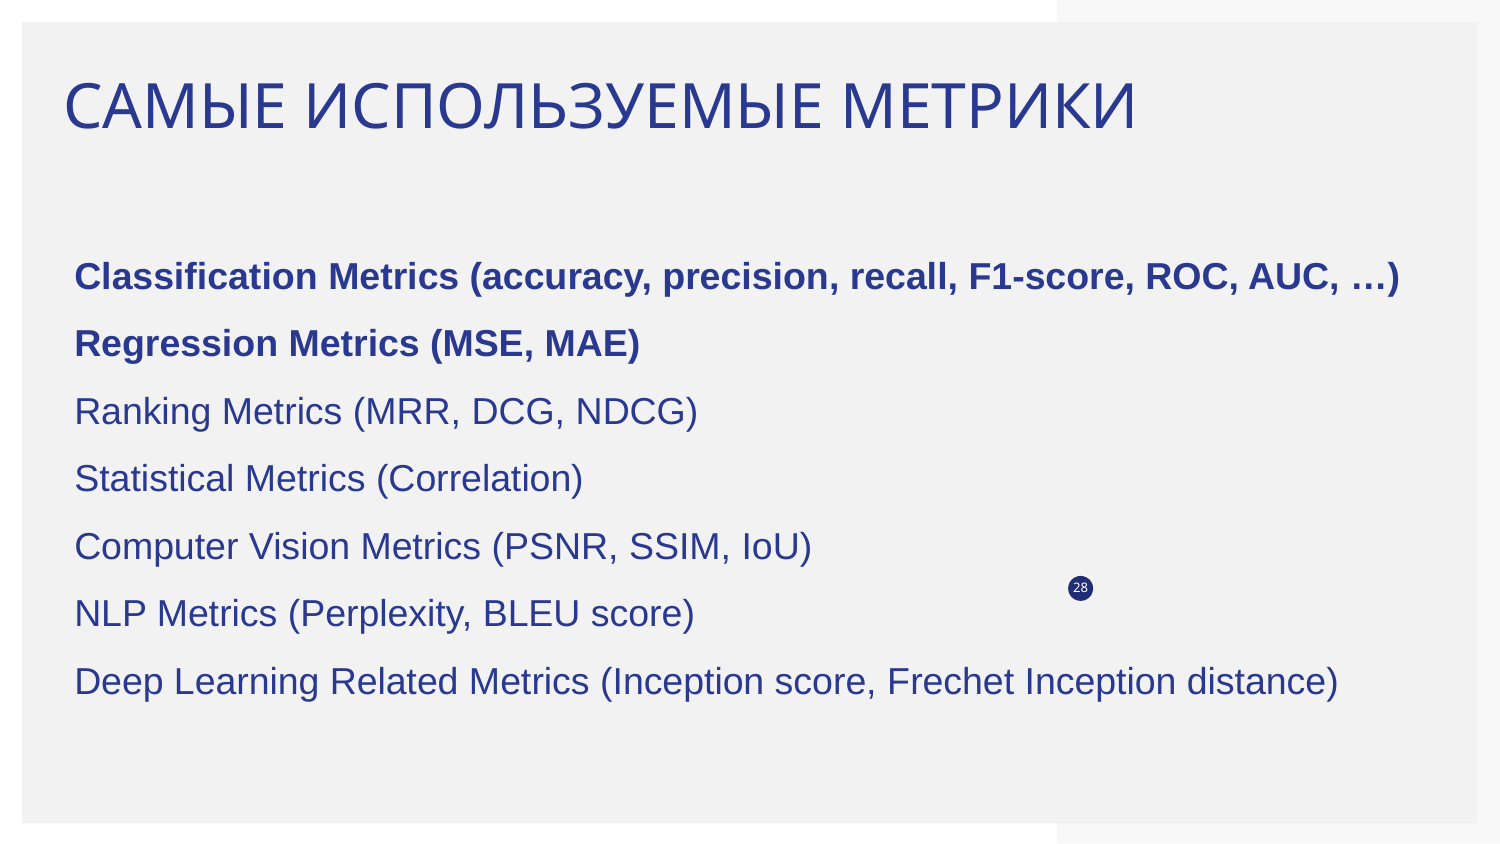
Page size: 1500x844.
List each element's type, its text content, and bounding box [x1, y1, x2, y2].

text_box Classification Metrics (accuracy, precision, recall, F1-score, ROC, AUC, …) Regression Metrics (MSE, MAE) Ranking Metrics (MRR, DCG, NDCG) Statistical Metrics (Correlation) Computer Vision Metrics (PSNR, SSIM, IoU) NLP Metrics (Perplexity, BLEU score) Deep Learning Related Metrics (Inception score, Frechet Inception distance) [63, 223, 1437, 708]
title САМЫЕ ИСПОЛЬЗУЕМЫЕ МЕТРИКИ [63, 74, 1190, 109]
